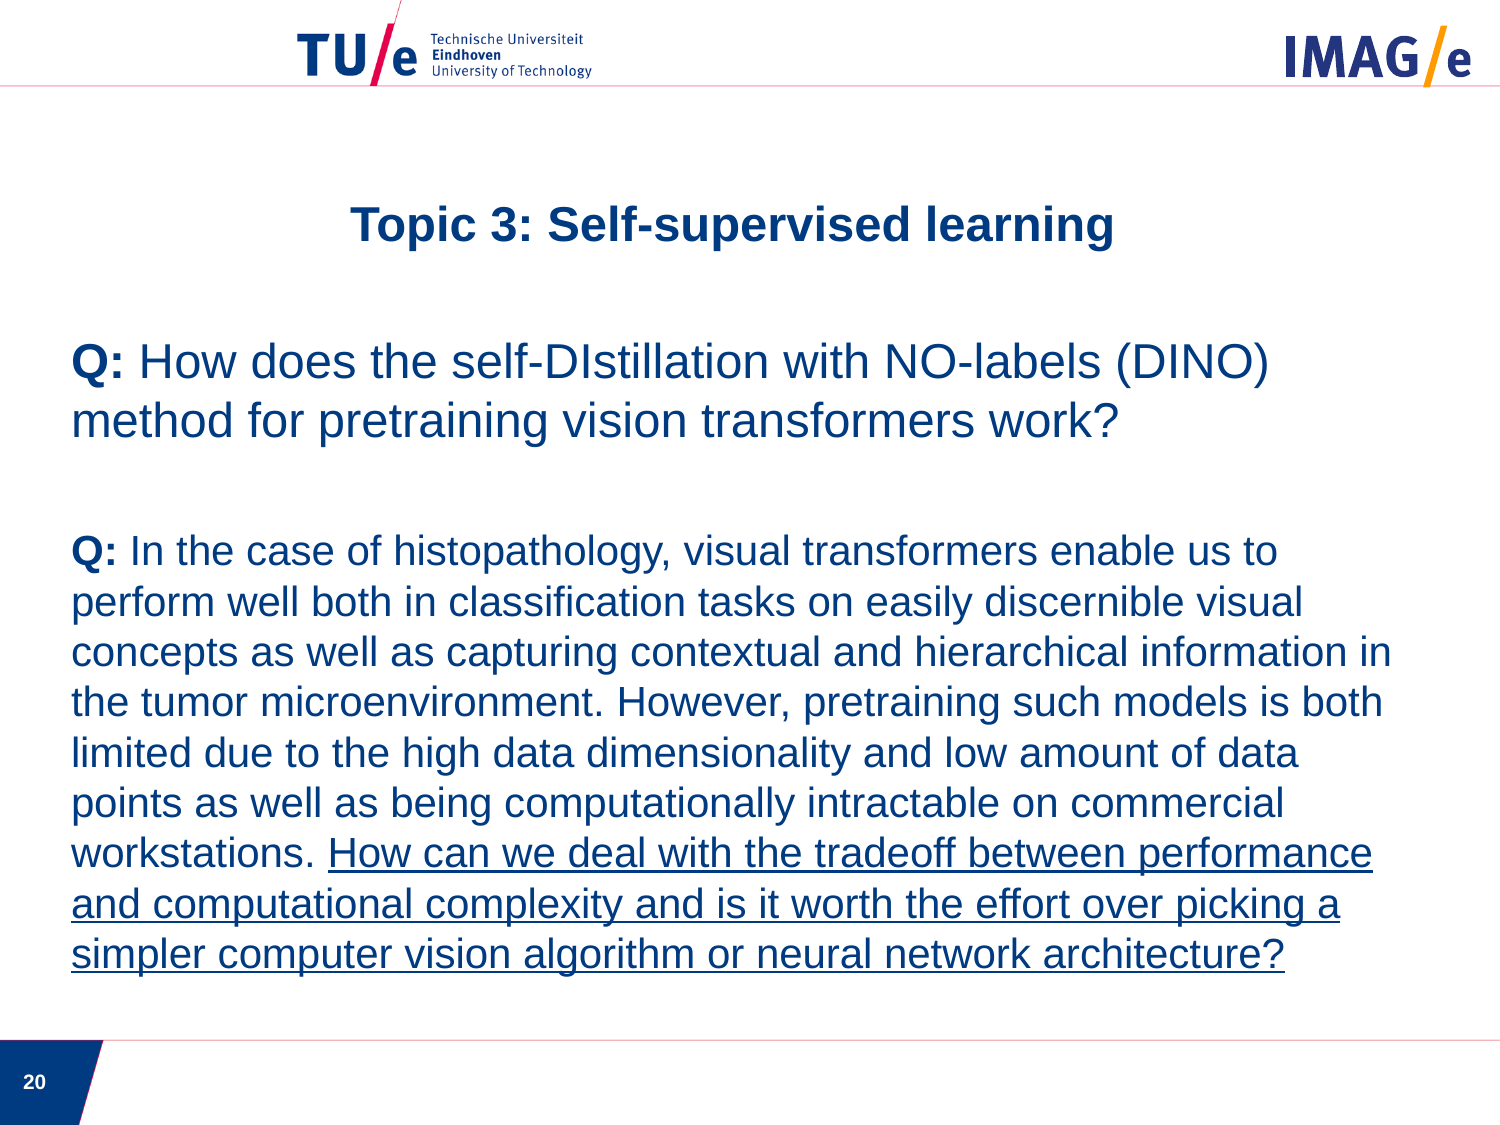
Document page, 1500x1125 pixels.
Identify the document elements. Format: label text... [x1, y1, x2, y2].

list Topic 3: Self-supervised learning Q: How does the self-DIstillation with NO-labels (DINO) method for pretraining vision transformers work? Q: In the case of histopathology, visual transformers enable us to perform well both in classification tasks on easily discernible visual concepts as well as capturing contextual and hierarchical information in the tumor microenvironment. However, pretraining such models is both limited due to the high data dimensionality and low amount of data points as well as being computationally intractable on commercial workstations. How can we deal with the tradeoff between performance and computational complexity and is it worth the effort over picking a simpler computer vision algorithm or neural network architecture? [56, 185, 1410, 1038]
picture [0, 0, 1500, 1125]
slide_number 20 [8, 1061, 95, 1108]
